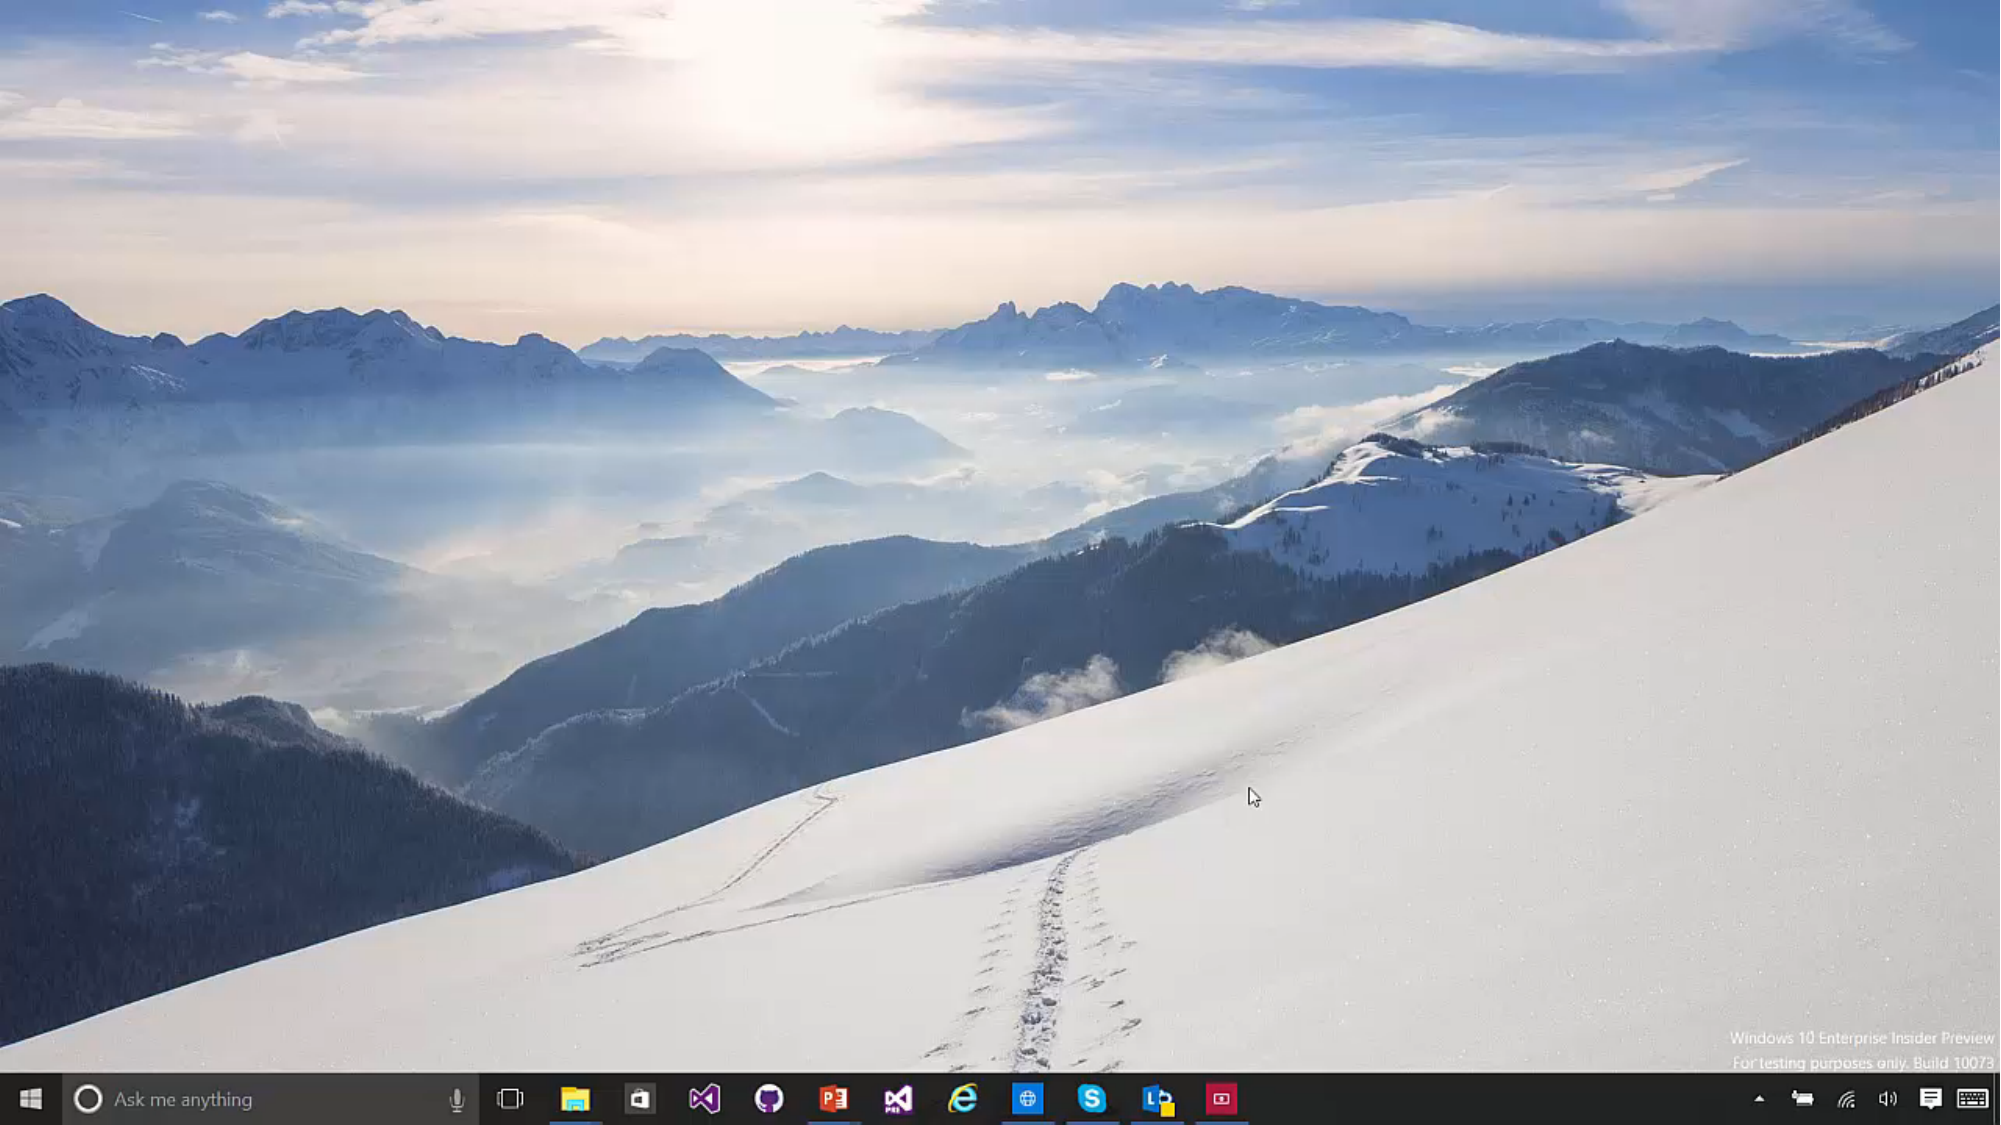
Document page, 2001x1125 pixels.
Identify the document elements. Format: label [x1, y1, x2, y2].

text_box [0, 0, 2000, 1125]
